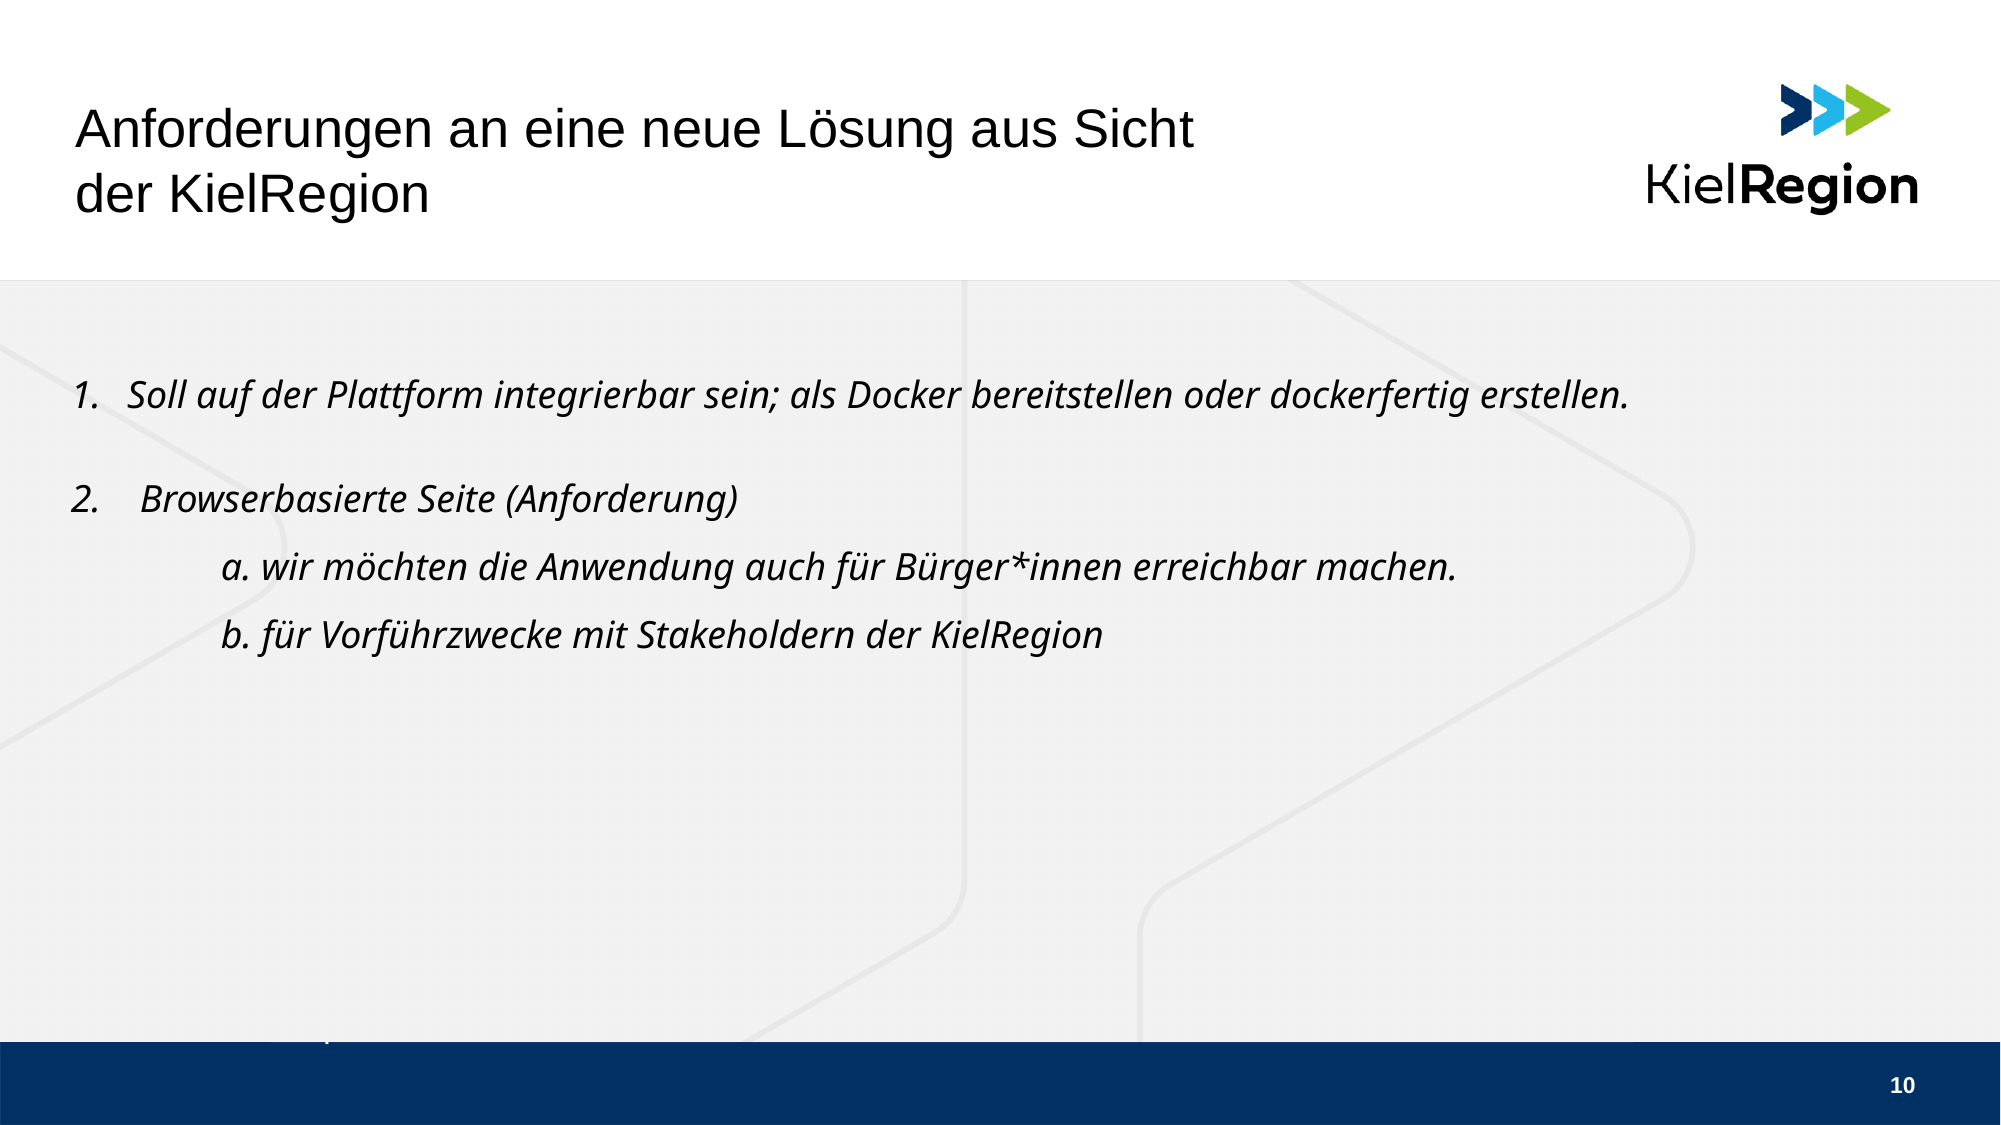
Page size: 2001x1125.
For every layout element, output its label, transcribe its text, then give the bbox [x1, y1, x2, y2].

slide_number 10 [1700, 1070, 1916, 1099]
picture [0, 0, 2001, 1125]
title Anforderungen an eine neue Lösung aus Sicht der KielRegion [75, 93, 1225, 263]
text_box Soll auf der Plattform integrierbar sein; als Docker bereitstellen oder dockerfertig erstellen. 2. Browserbasierte Seite (Anforderung) a. wir möchten die Anwendung auch für Bürger*innen erreichbar machen. b. für Vorführzwecke mit Stakeholdern der KielRegion [70, 362, 1700, 1125]
